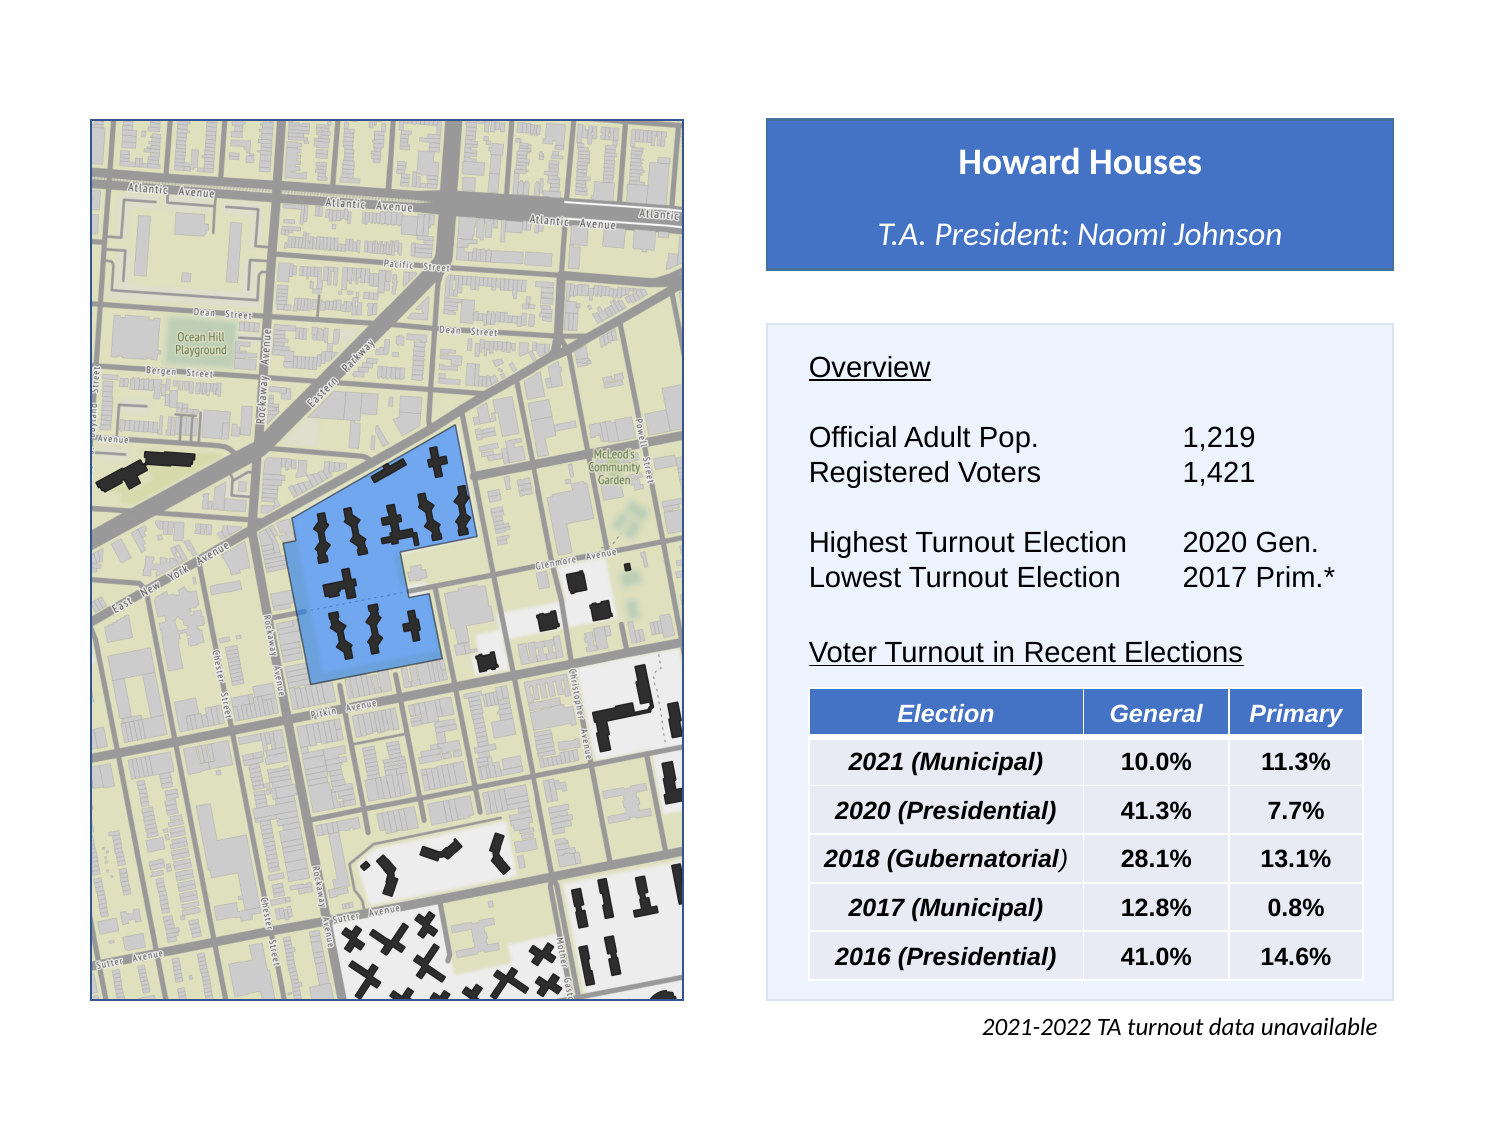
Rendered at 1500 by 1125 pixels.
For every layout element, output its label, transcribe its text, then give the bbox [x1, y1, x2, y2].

table_cell 12.8% [1084, 884, 1228, 930]
text_box Overview Official Adult Pop. 1,219 Registered Voters 1,421 Highest Turnout Election 2020 Gen. Lowest Turnout Election 2017 Prim.* [808, 340, 1364, 625]
text_box Voter Turnout in Recent Elections [808, 625, 1364, 687]
table_cell 10.0% [1084, 740, 1228, 785]
table_header General [1084, 689, 1228, 734]
table_cell 11.3% [1230, 740, 1362, 785]
text_box Howard Houses T.A. President: Naomi Johnson [766, 118, 1394, 271]
table_cell 0.8% [1230, 884, 1362, 930]
table_cell 2016 (Presidential) [810, 932, 1083, 979]
table_header Election [810, 689, 1083, 734]
table_cell 13.1% [1230, 835, 1362, 882]
table_cell 2021 (Municipal) [810, 740, 1083, 785]
table_cell 2018 (Gubernatorial) [810, 835, 1083, 882]
table_cell 14.6% [1230, 932, 1362, 979]
table_cell 2017 (Municipal) [810, 884, 1083, 930]
text_box [90, 119, 684, 1001]
table_cell 7.7% [1230, 786, 1362, 833]
table_cell 41.0% [1084, 932, 1228, 979]
text_box 2021-2022 TA turnout data unavailable [767, 1002, 1394, 1108]
table_cell 41.3% [1084, 786, 1228, 833]
table_cell 2020 (Presidential) [810, 786, 1083, 833]
table_header Primary [1230, 689, 1362, 734]
text_box [766, 323, 1394, 1001]
table_cell 28.1% [1084, 835, 1228, 882]
